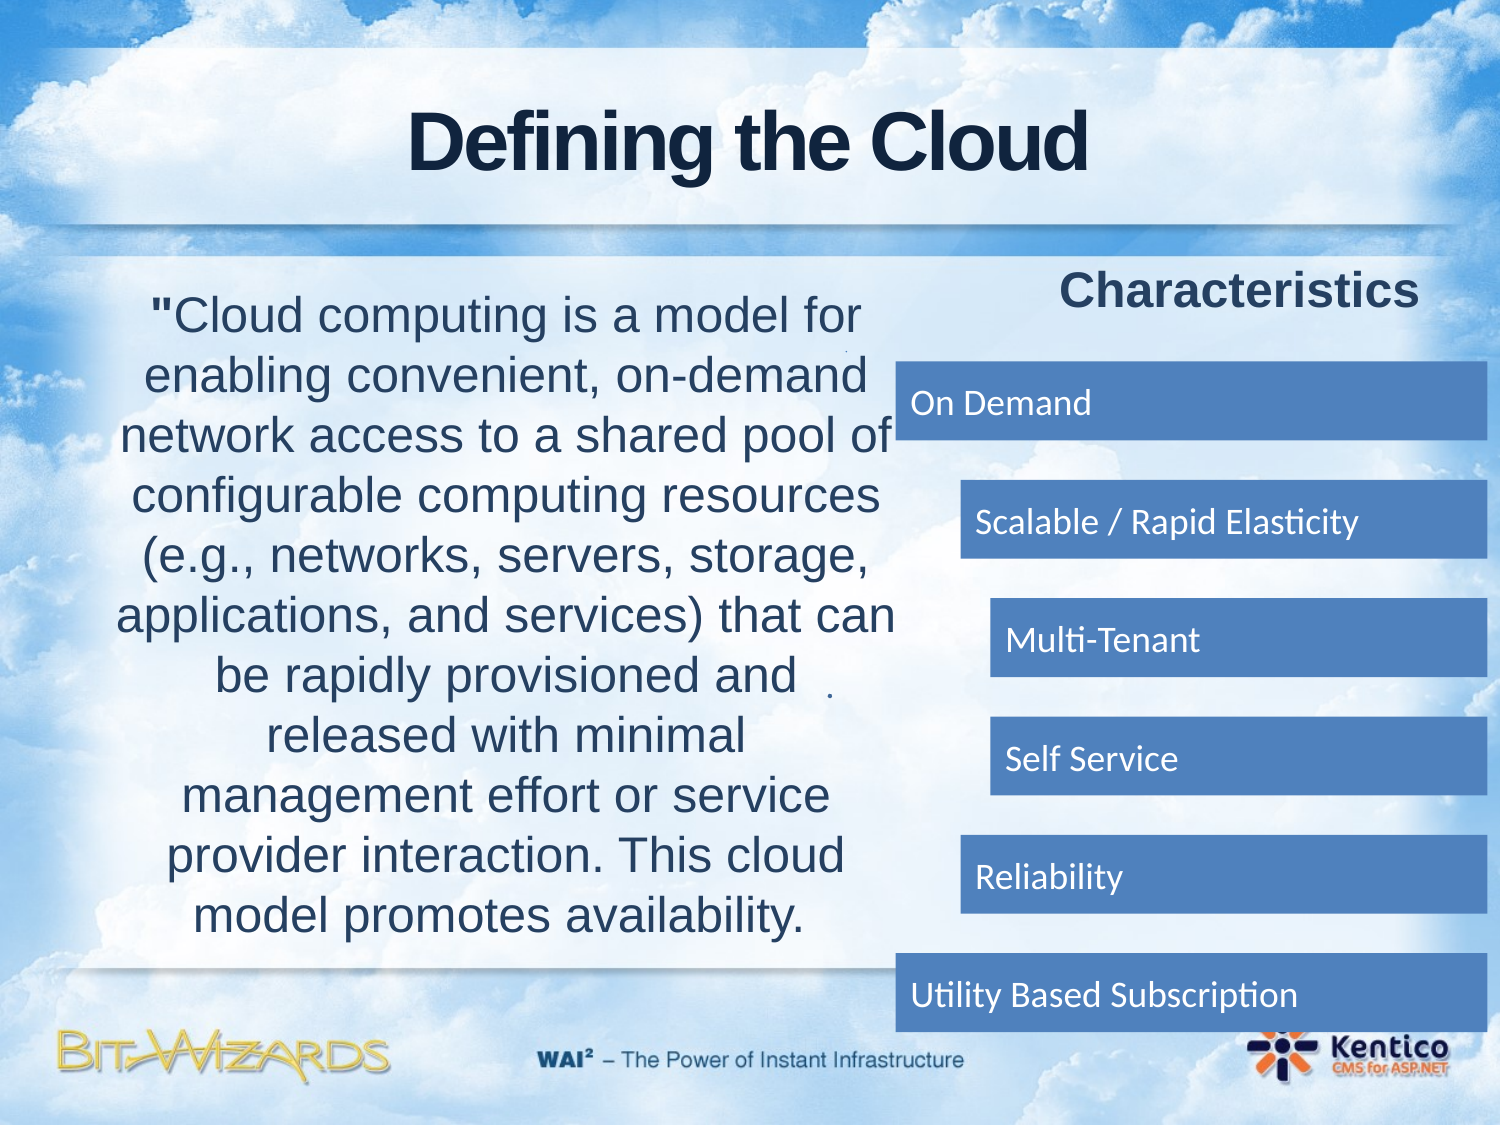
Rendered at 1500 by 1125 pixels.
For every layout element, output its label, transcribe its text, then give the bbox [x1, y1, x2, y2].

picture [0, 0, 1500, 1125]
text_box Characteristics [1044, 249, 1436, 285]
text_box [824, 287, 1488, 1038]
subtitle "Cloud computing is a model for enabling convenient, on-demand network access to a shared pool of configurable computing resources (e.g., networks, servers, storage, applications, and services) that can be rapidly provisioned and released with minimal management effort or service provider interaction. This cloud model promotes availability. [99, 275, 913, 938]
title Defining the Cloud [125, 62, 1375, 213]
